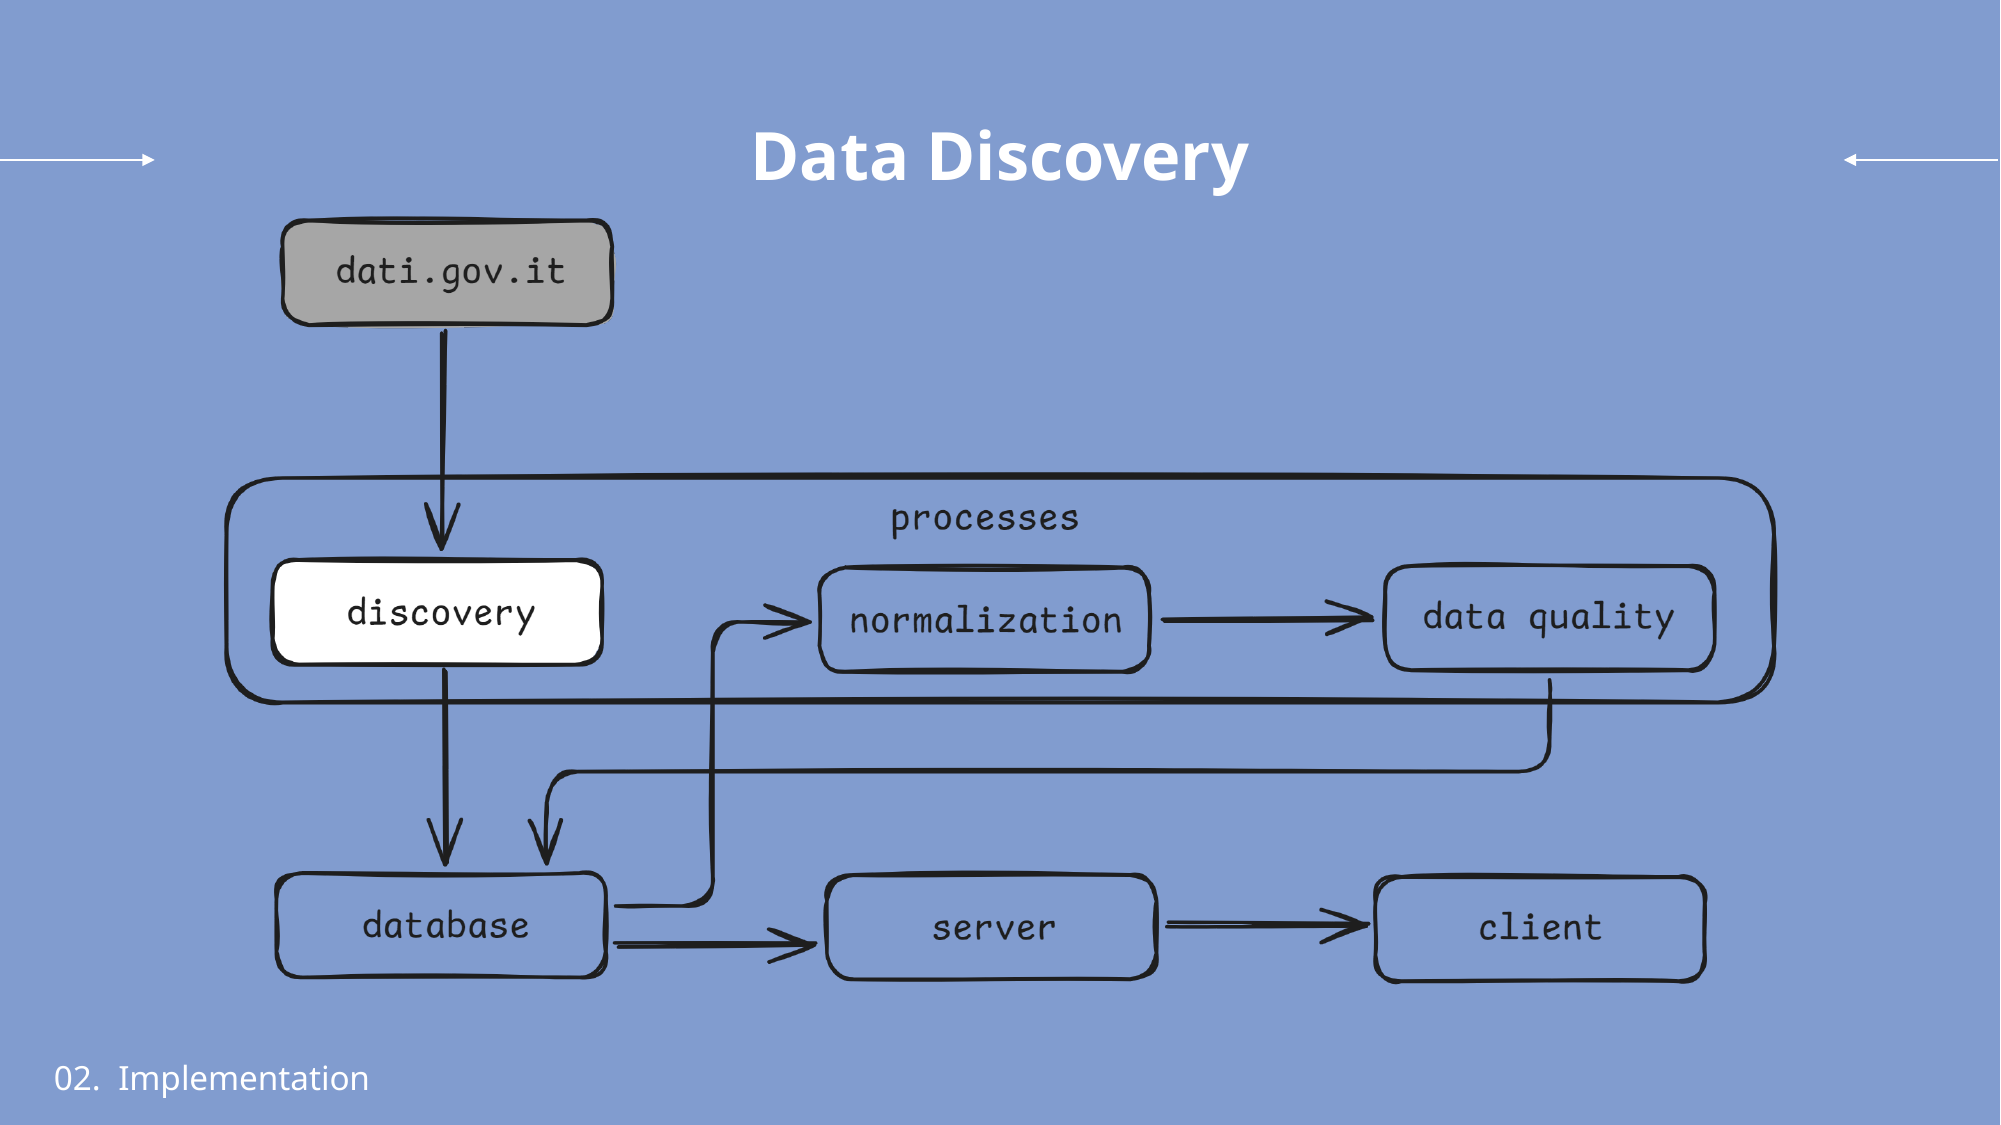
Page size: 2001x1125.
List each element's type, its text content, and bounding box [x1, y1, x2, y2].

picture [207, 201, 1793, 1000]
text_box 02. Implementation [0, 1029, 428, 1125]
text_box Data Discovery [135, 106, 1865, 202]
